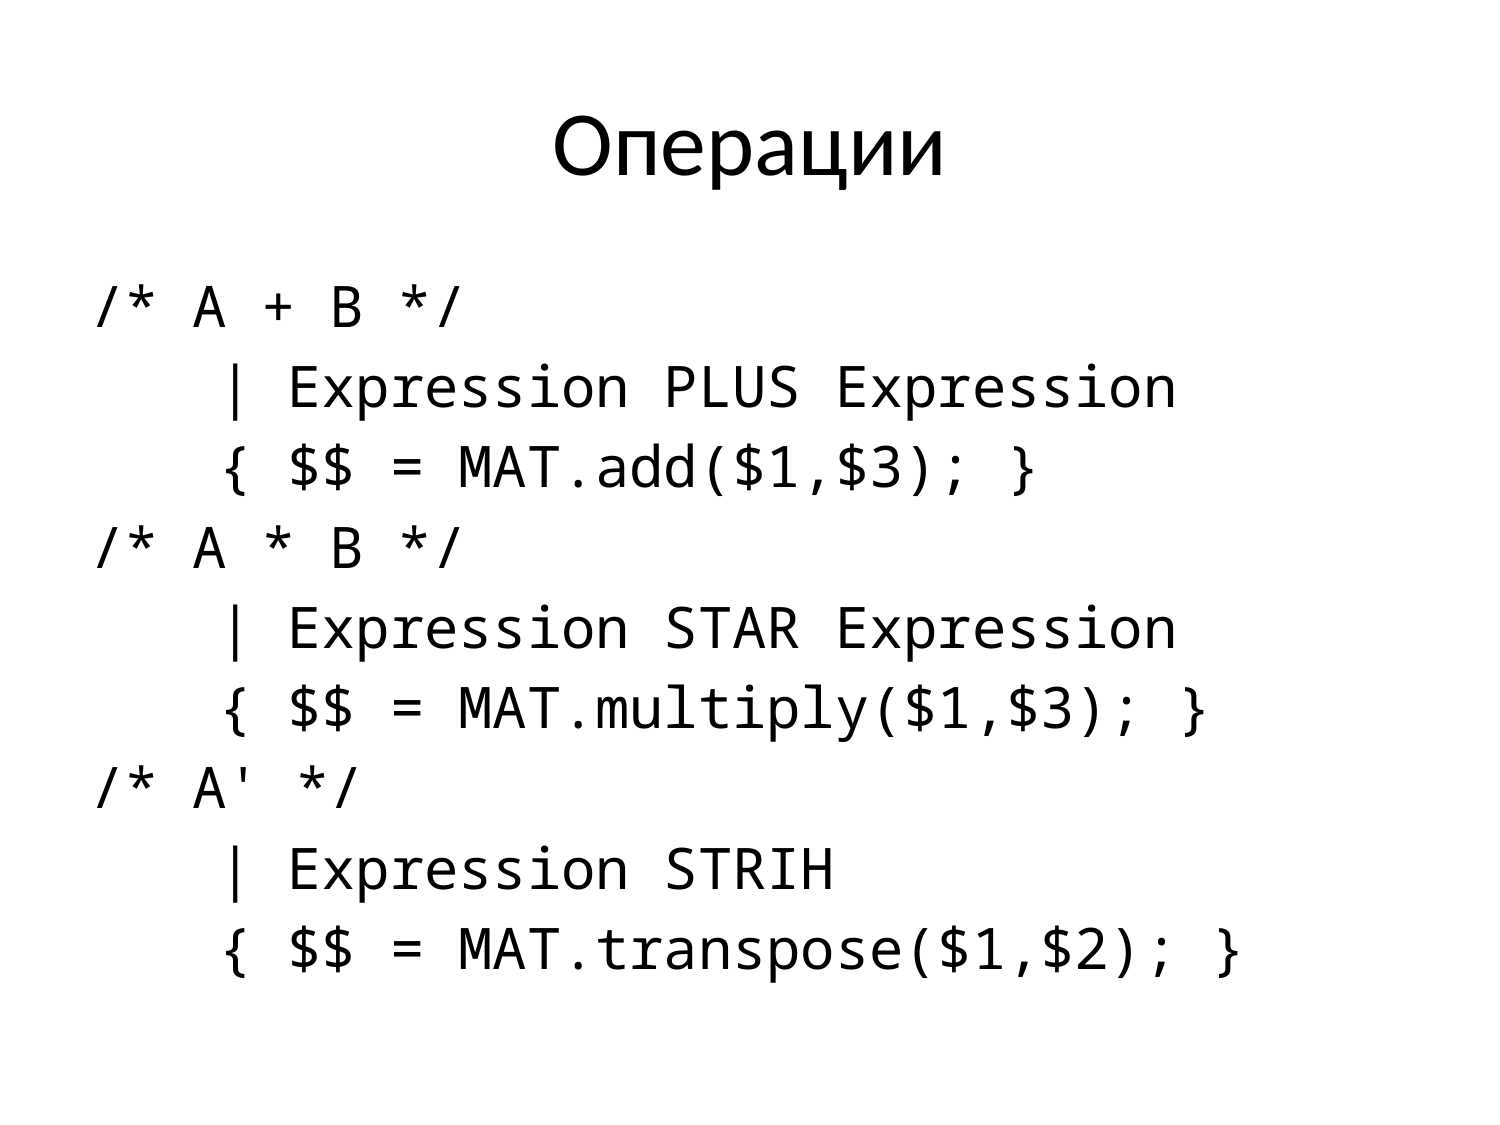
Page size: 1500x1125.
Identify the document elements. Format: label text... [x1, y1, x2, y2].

list /* A + B */ | Expression PLUS Expression { $$ = MAT.add($1,$3); } /* A * B */ | Expression STAR Expression { $$ = MAT.multiply($1,$3); } /* A' */ | Expression STRIH { $$ = MAT.transpose($1,$2); } [75, 262, 1425, 1005]
title Операции [75, 45, 1425, 233]
